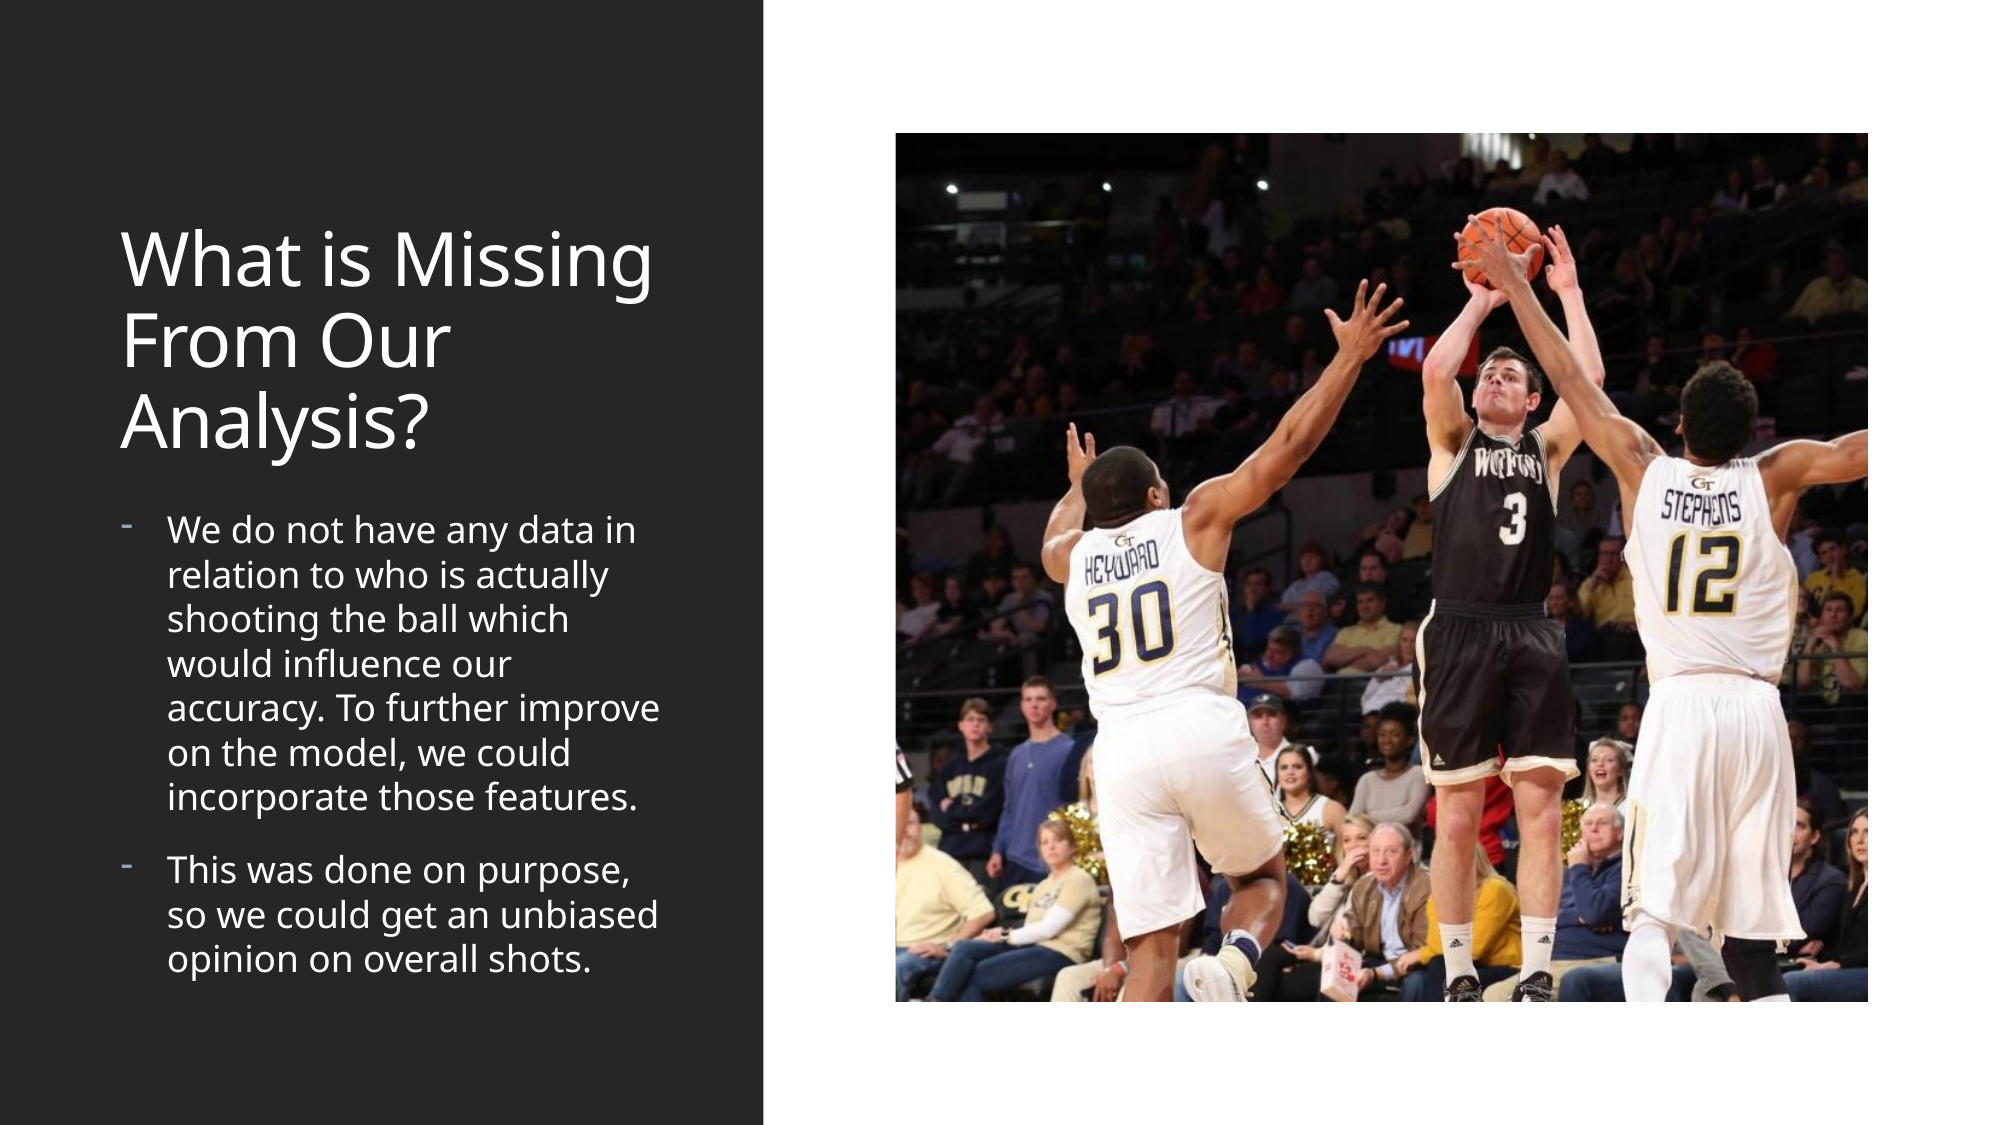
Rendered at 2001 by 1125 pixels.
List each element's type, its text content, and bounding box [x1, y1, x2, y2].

title What is Missing From Our Analysis? [105, 128, 683, 473]
list We do not have any data in relation to who is actually shooting the ball which would influence our accuracy. To further improve on the model, we could incorporate those features. This was done on purpose, so we could get an unbiased opinion on overall shots. [105, 499, 683, 1002]
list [894, 132, 1869, 1003]
